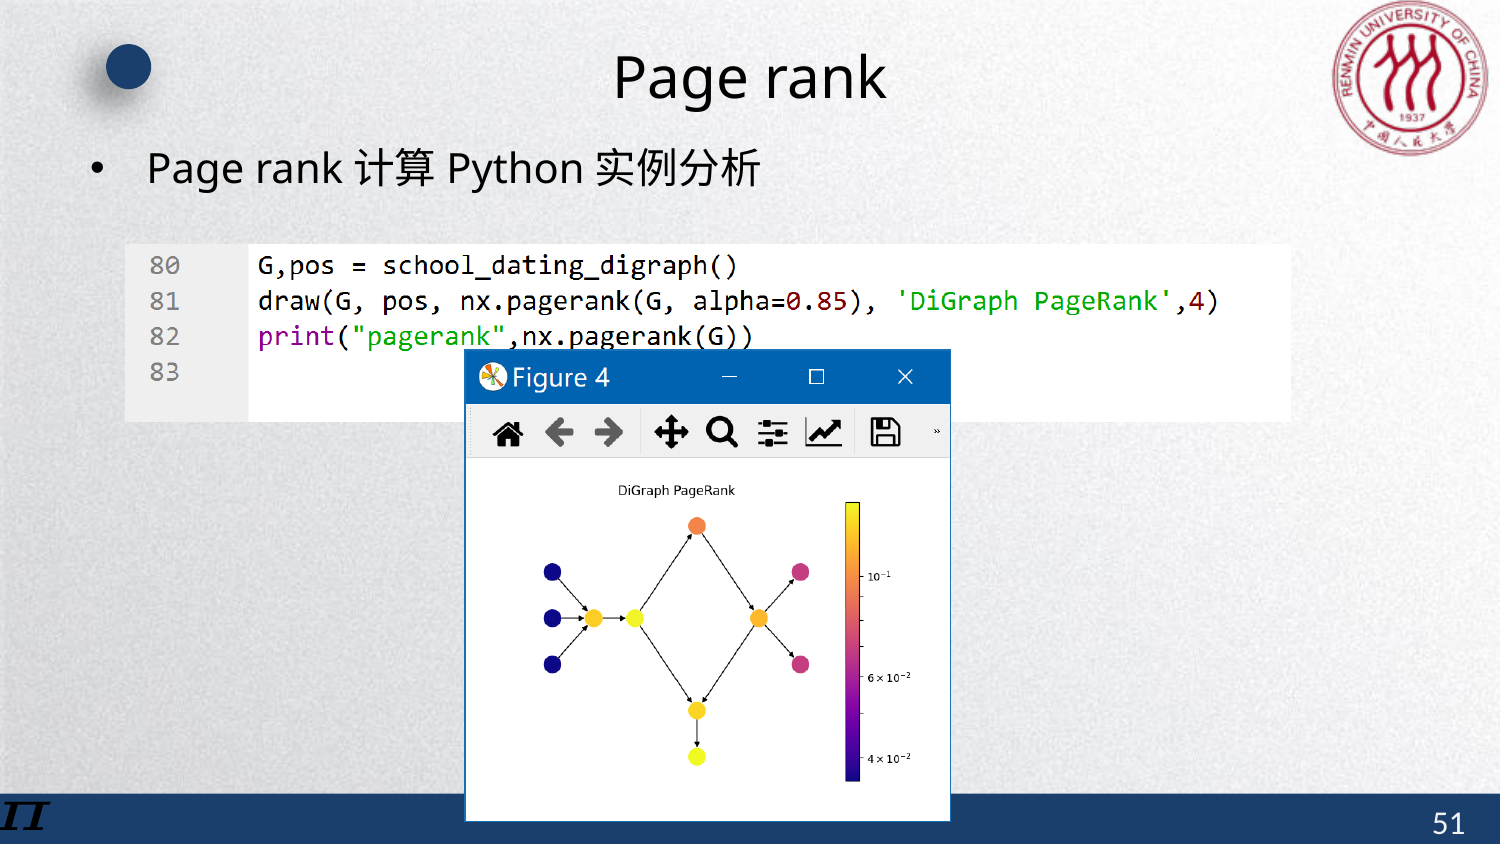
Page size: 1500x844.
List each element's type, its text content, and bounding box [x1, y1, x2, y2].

picture [0, 0, 1500, 822]
title Page rank [75, 33, 1425, 116]
list Page rank计算Python实例分析 [75, 134, 1425, 781]
